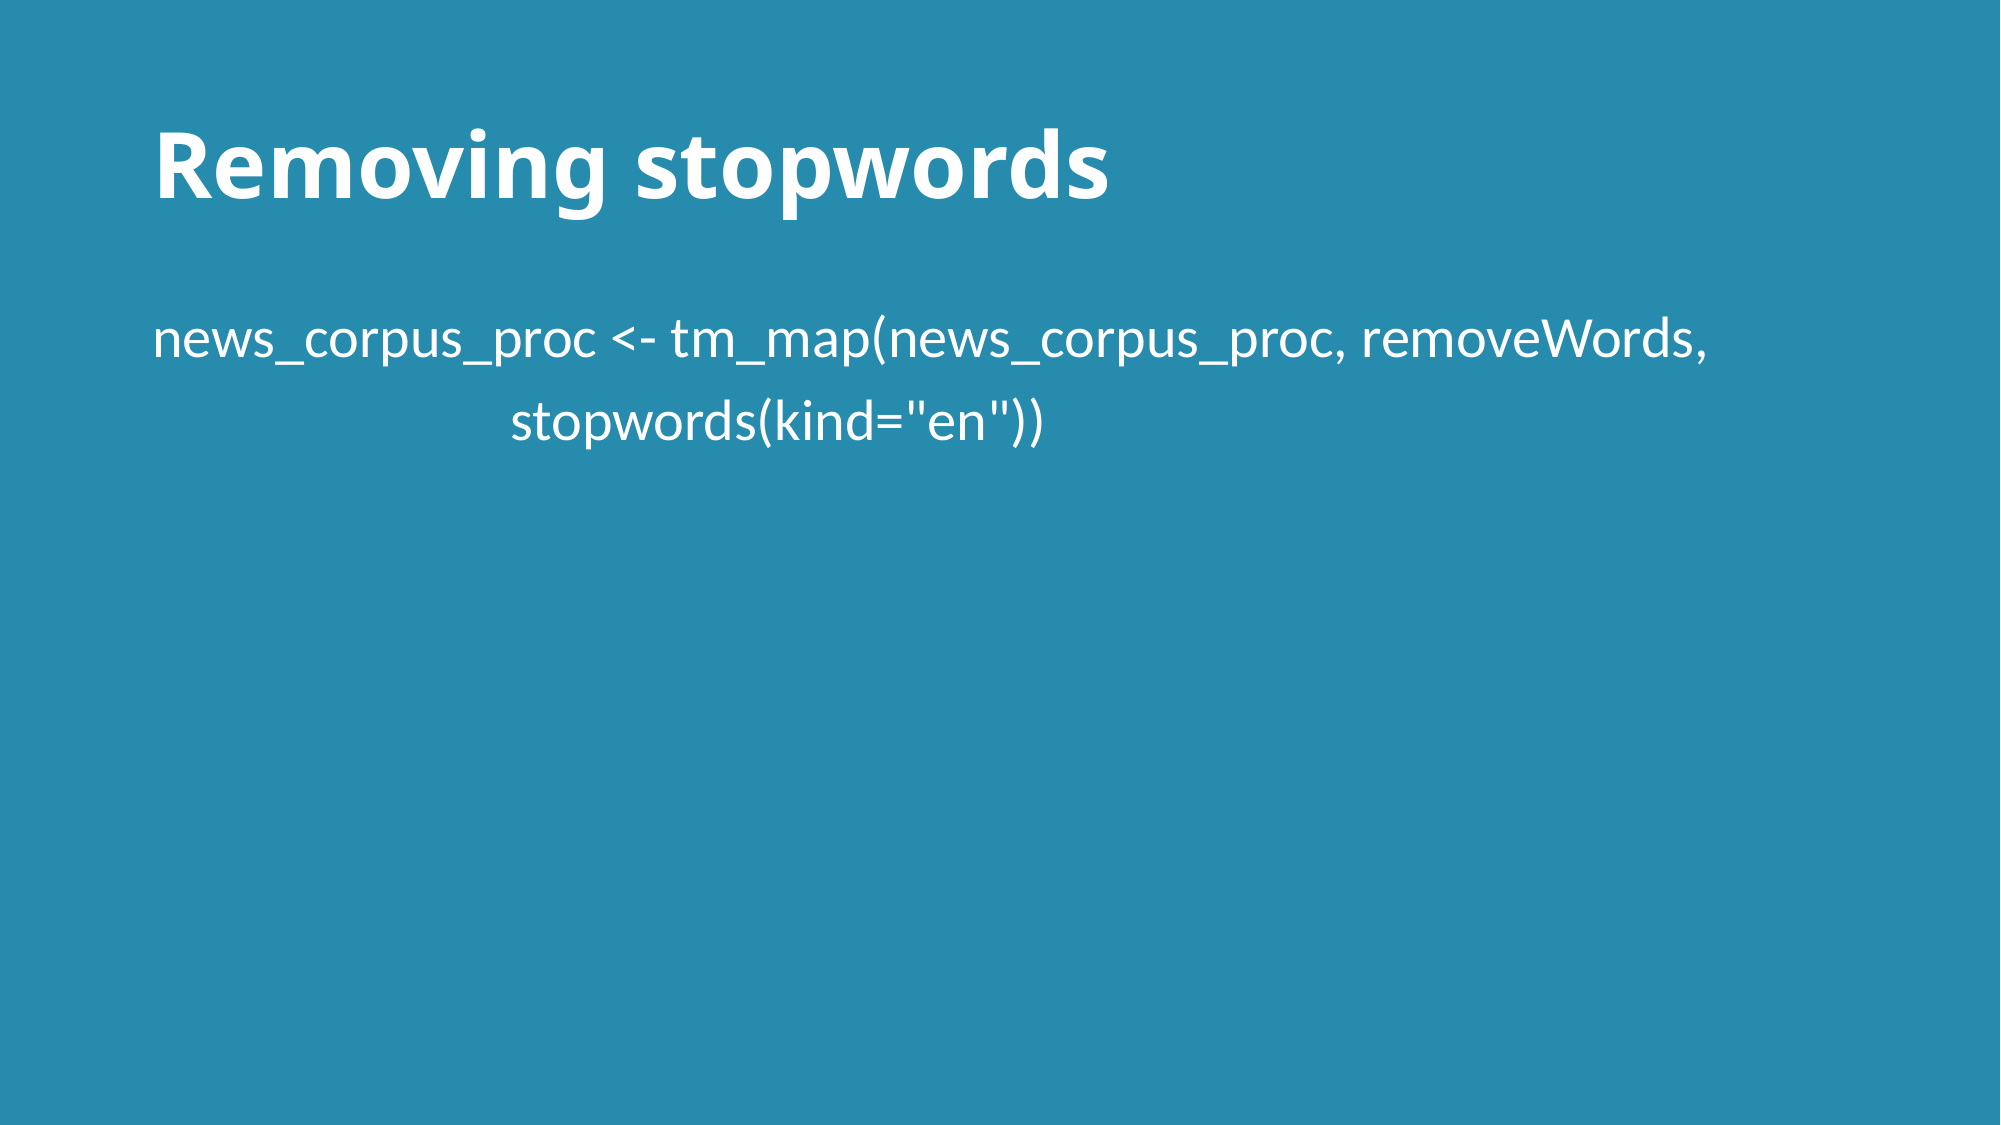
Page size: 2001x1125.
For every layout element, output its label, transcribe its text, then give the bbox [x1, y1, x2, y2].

title Removing stopwords [137, 59, 1863, 278]
list news_corpus_proc <- tm_map(news_corpus_proc, removeWords, stopwords(kind="en")) [137, 299, 1863, 1014]
